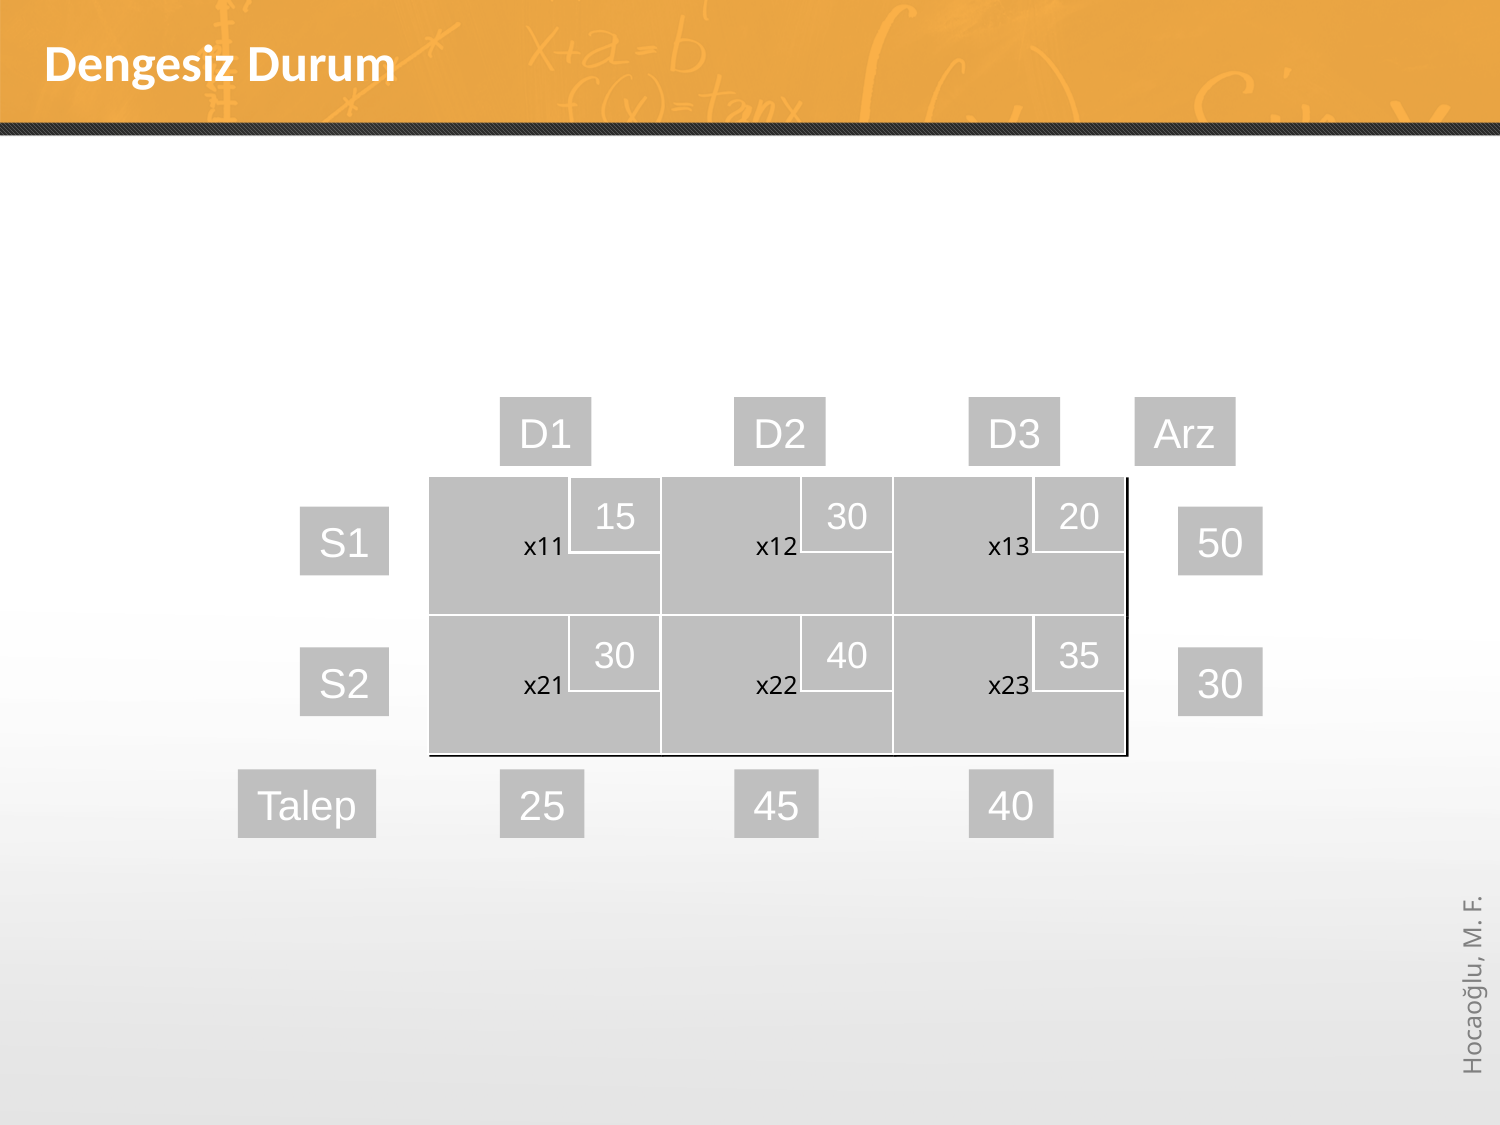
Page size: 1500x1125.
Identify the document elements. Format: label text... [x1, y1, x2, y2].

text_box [237, 396, 1263, 840]
picture [0, 0, 1500, 1125]
title Dengesiz Durum [29, 0, 1444, 126]
